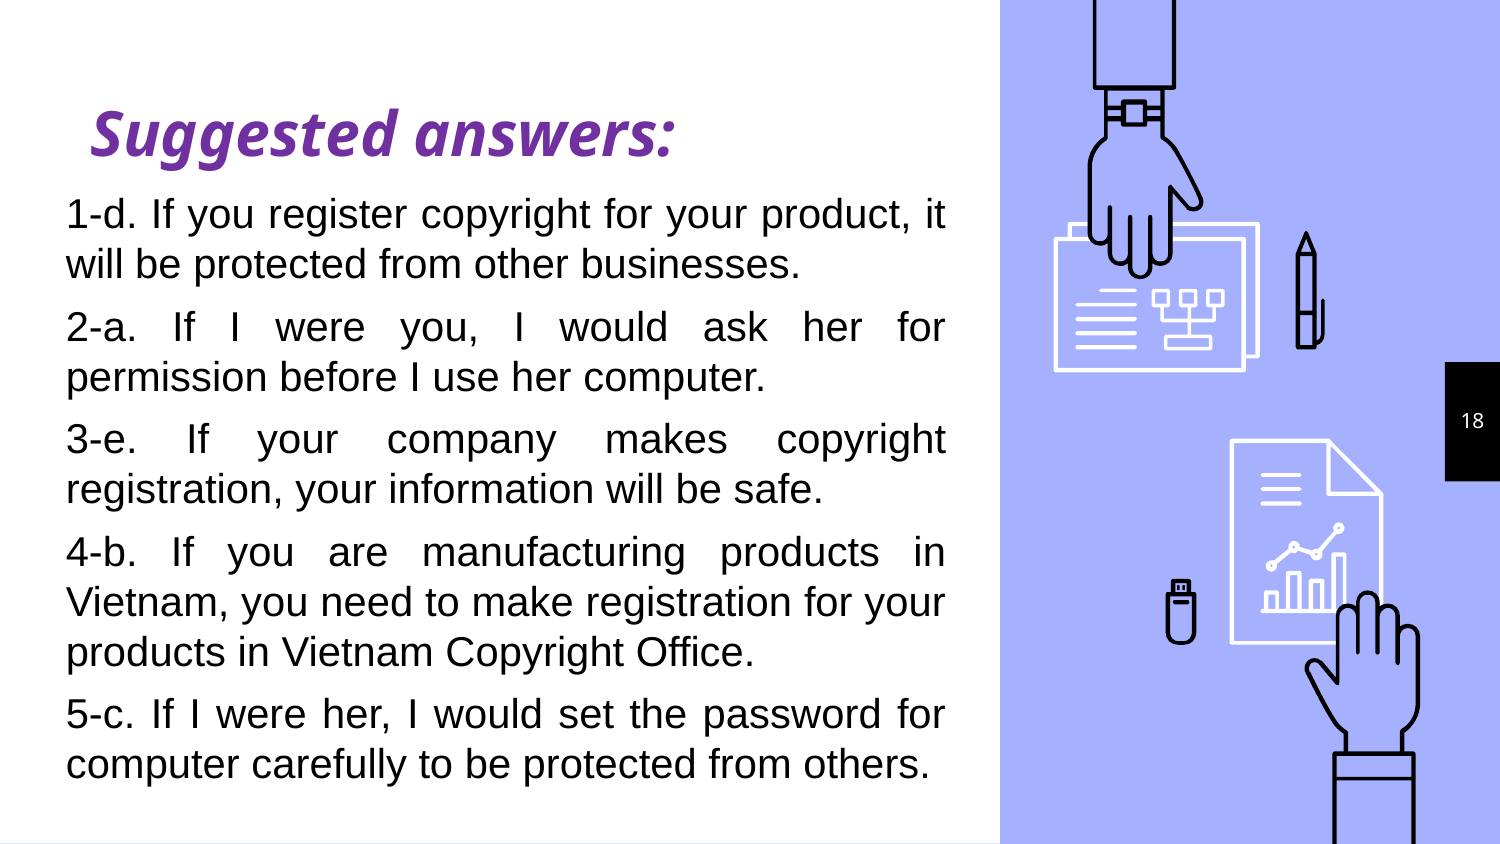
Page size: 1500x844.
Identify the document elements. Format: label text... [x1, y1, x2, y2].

title Suggested answers: [75, 96, 918, 172]
list 1-d. If you register copyright for your product, it will be protected from other businesses. 2-a. If I were you, I would ask her for permission before I use her computer. 3-e. If your company makes copyright registration, your information will be safe. 4-b. If you are manufacturing products in Vietnam, you need to make registration for your products in Vietnam Copyright Office. 5-c. If I were her, I would set the password for computer carefully to be protected from others. [38, 172, 962, 794]
slide_number 18 [1444, 362, 1500, 482]
